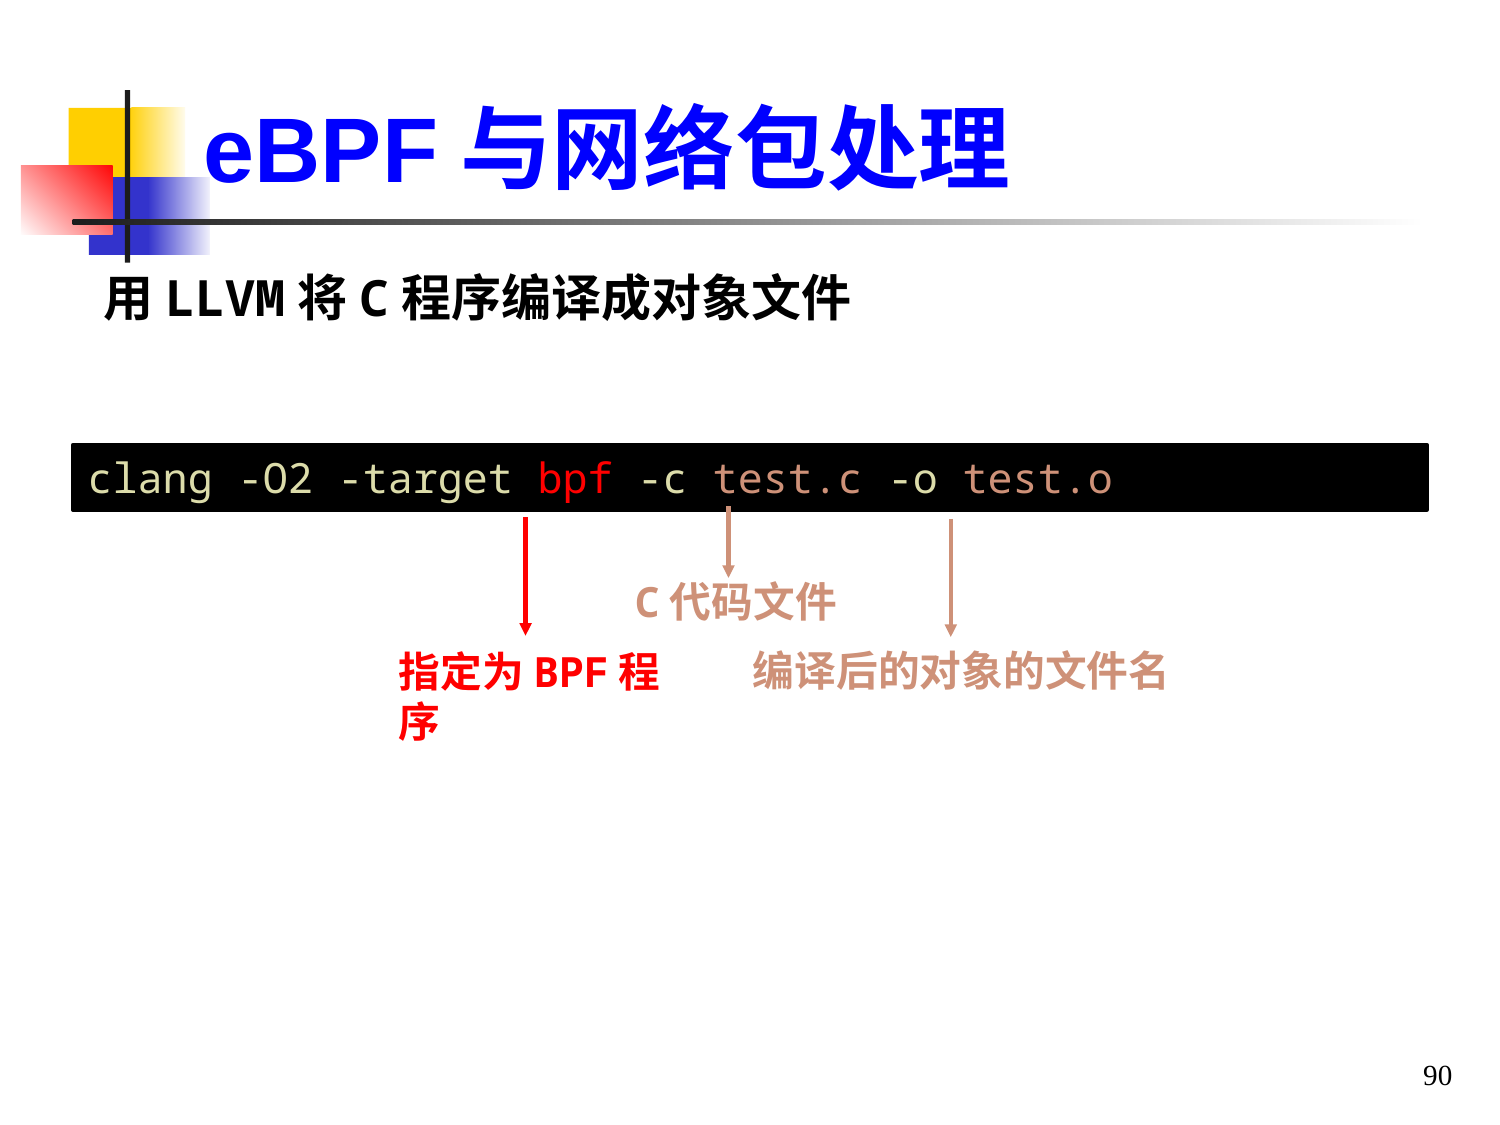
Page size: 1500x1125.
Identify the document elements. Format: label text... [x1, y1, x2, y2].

slide_number 90 [1155, 1024, 1468, 1100]
text_box eBPF与网络包处理 [188, 35, 1468, 208]
text_box C代码文件 [620, 568, 868, 634]
text_box 用LLVM将C程序编译成对象文件 [88, 259, 1156, 335]
text_box 编译后的对象的文件名 [738, 636, 1198, 702]
text_box clang -O2 -target bpf -c test.c -o test.o [71, 443, 1429, 512]
text_box 指定为BPF程序 [383, 638, 691, 754]
